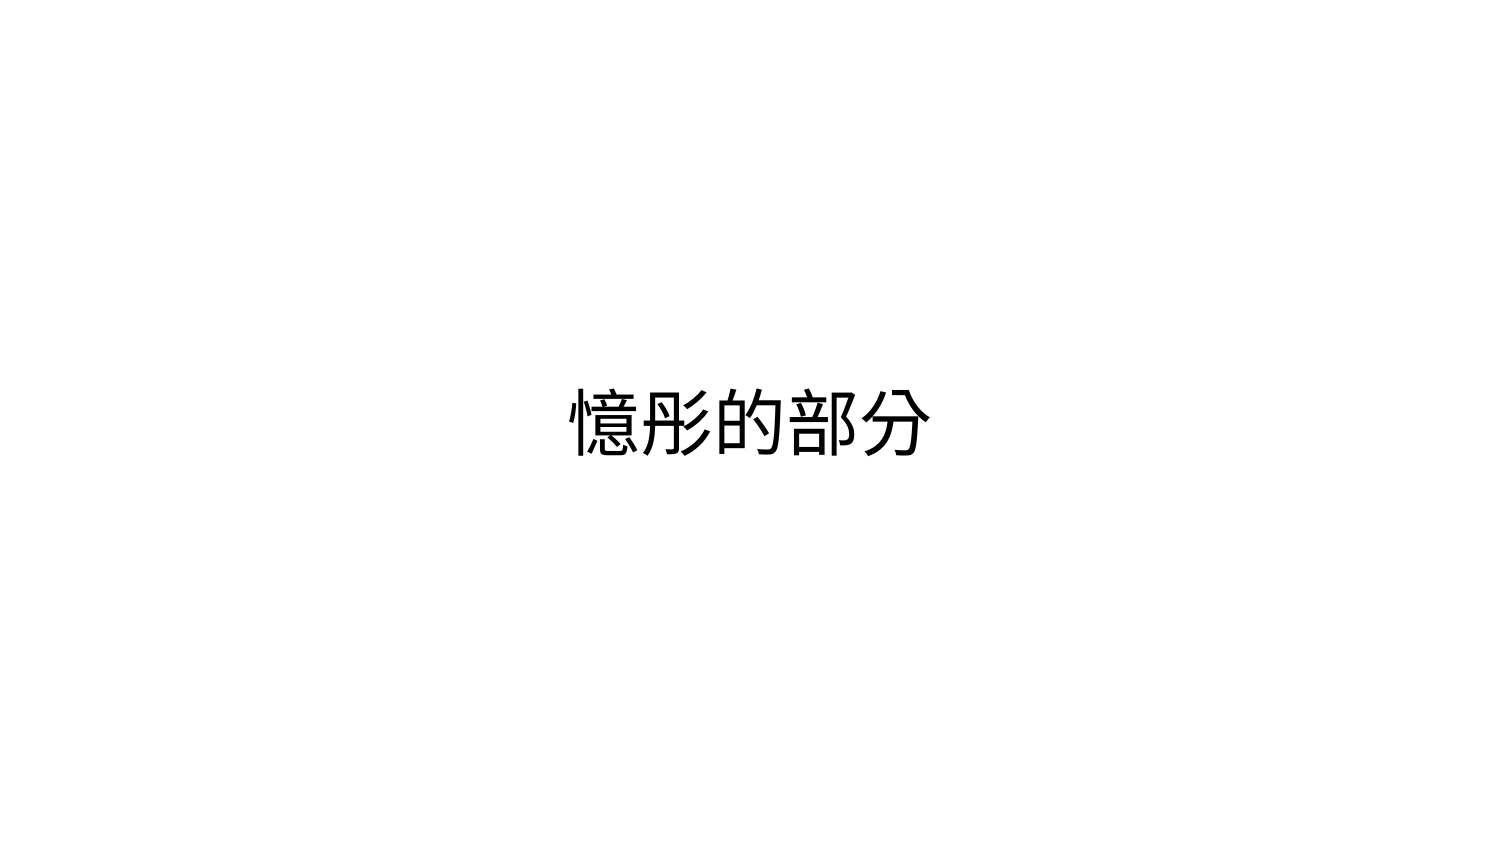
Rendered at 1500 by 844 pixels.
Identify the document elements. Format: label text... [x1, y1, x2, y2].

text_box 憶彤的部分 [534, 362, 966, 480]
